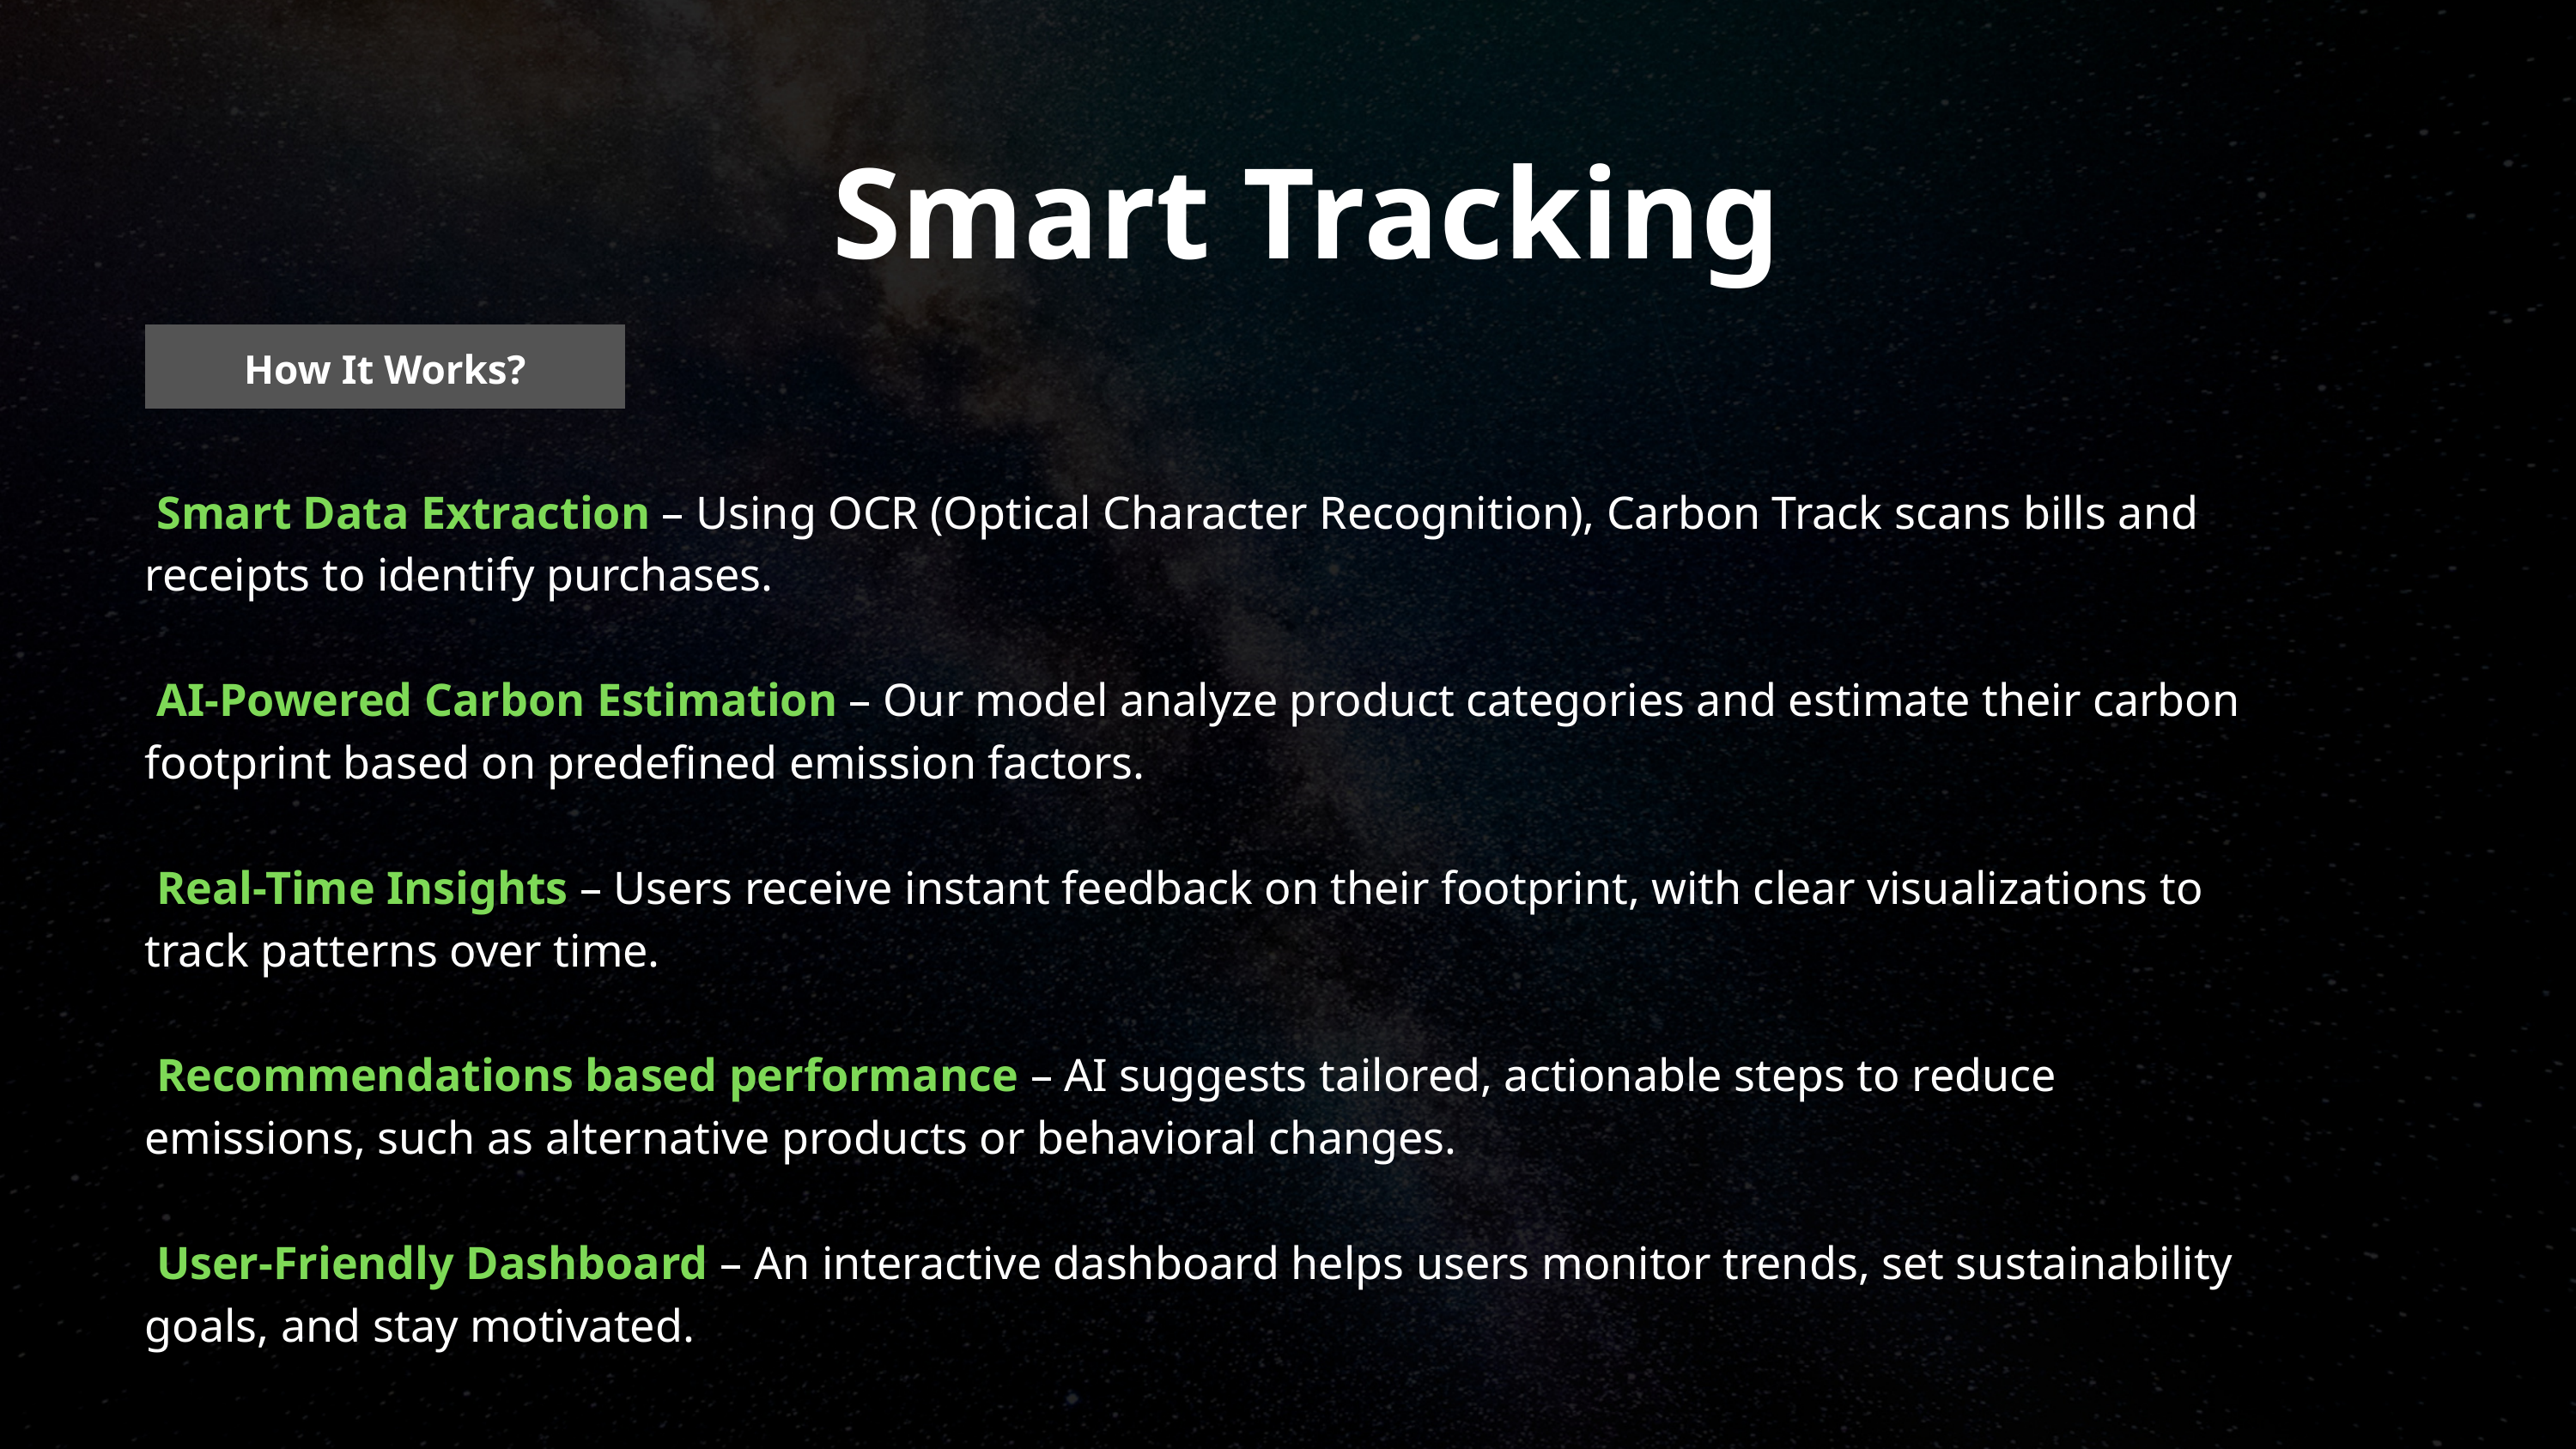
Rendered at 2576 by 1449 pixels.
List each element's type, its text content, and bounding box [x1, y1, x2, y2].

text_box Smart Tracking [832, 143, 1999, 284]
text_box Smart Data Extraction – Using OCR (Optical Character Recognition), Carbon Track scans bills and receipts to identify purchases. AI-Powered Carbon Estimation – Our model analyze product categories and estimate their carbon footprint based on predefined emission factors. Real-Time Insights – Users receive instant feedback on their footprint, with clear visualizations to track patterns over time. Recommendations based performance – AI suggests tailored, actionable steps to reduce emissions, such as alternative products or behavioral changes. User-Friendly Dashboard – An interactive dashboard helps users monitor trends, set sustainability goals, and stay motivated. [144, 475, 2276, 1351]
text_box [144, 324, 625, 409]
text_box [0, 0, 2576, 1449]
